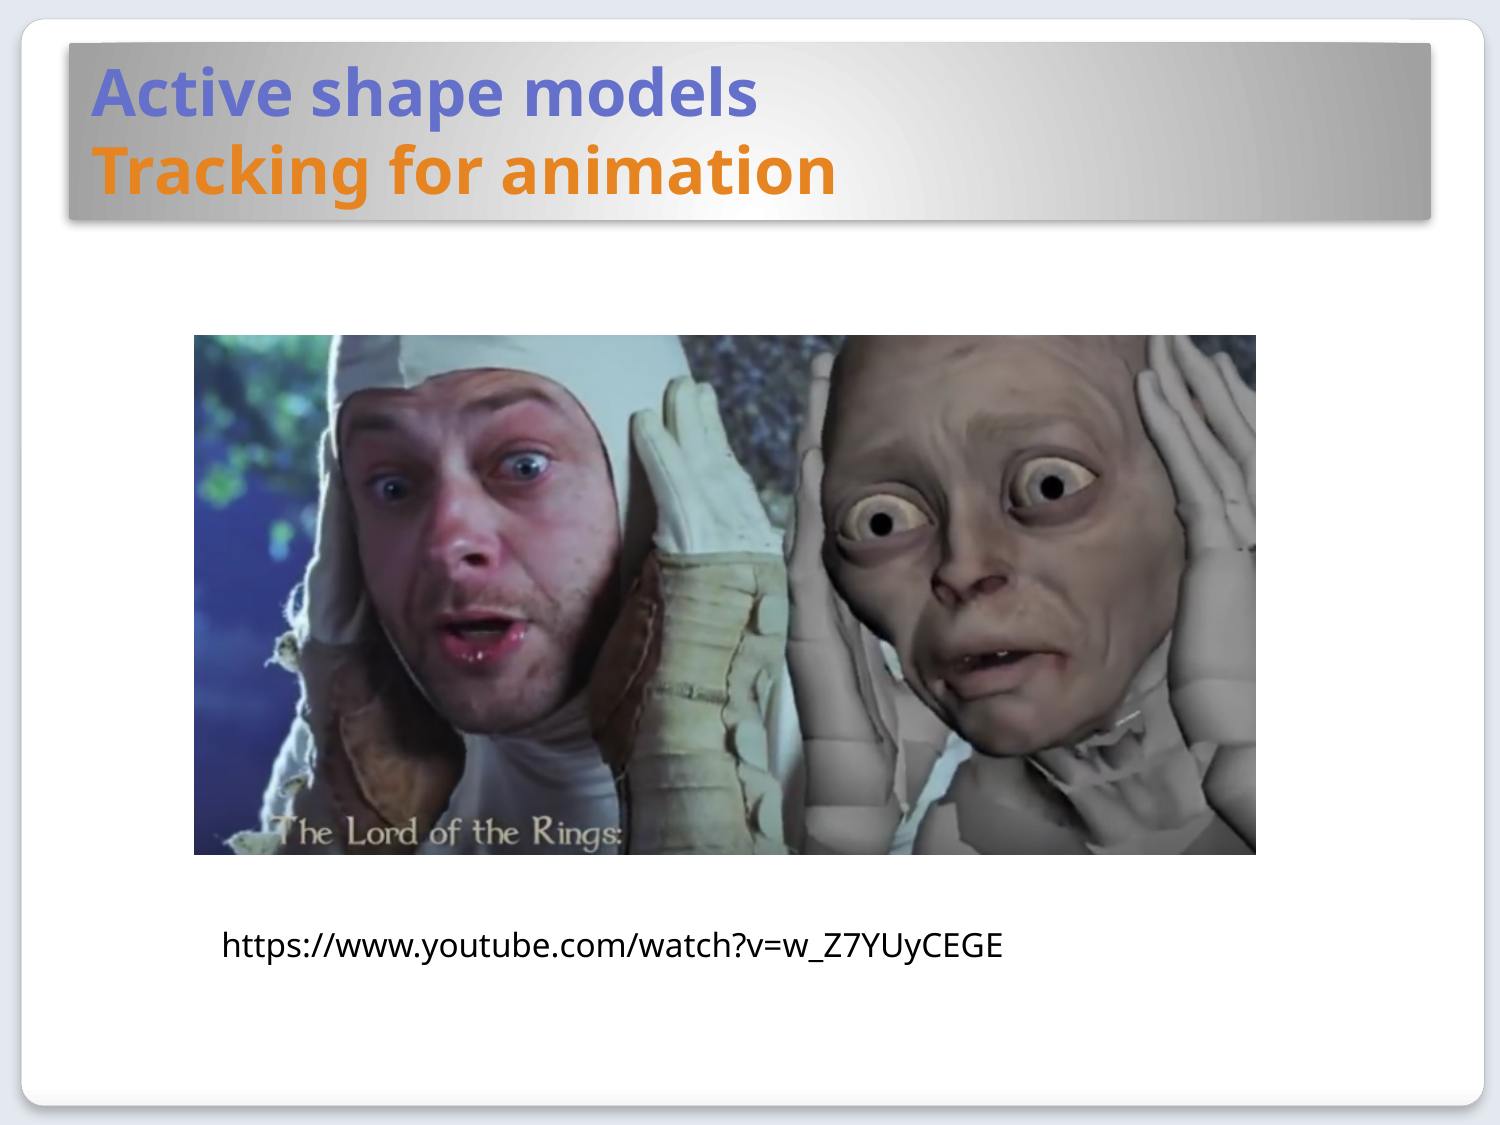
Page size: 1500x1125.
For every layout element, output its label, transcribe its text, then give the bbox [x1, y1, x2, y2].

text_box https://www.youtube.com/watch?v=w_Z7YUyCEGE [206, 916, 1211, 972]
picture [194, 334, 1256, 856]
title Active shape models Tracking for animation [76, 42, 1420, 216]
